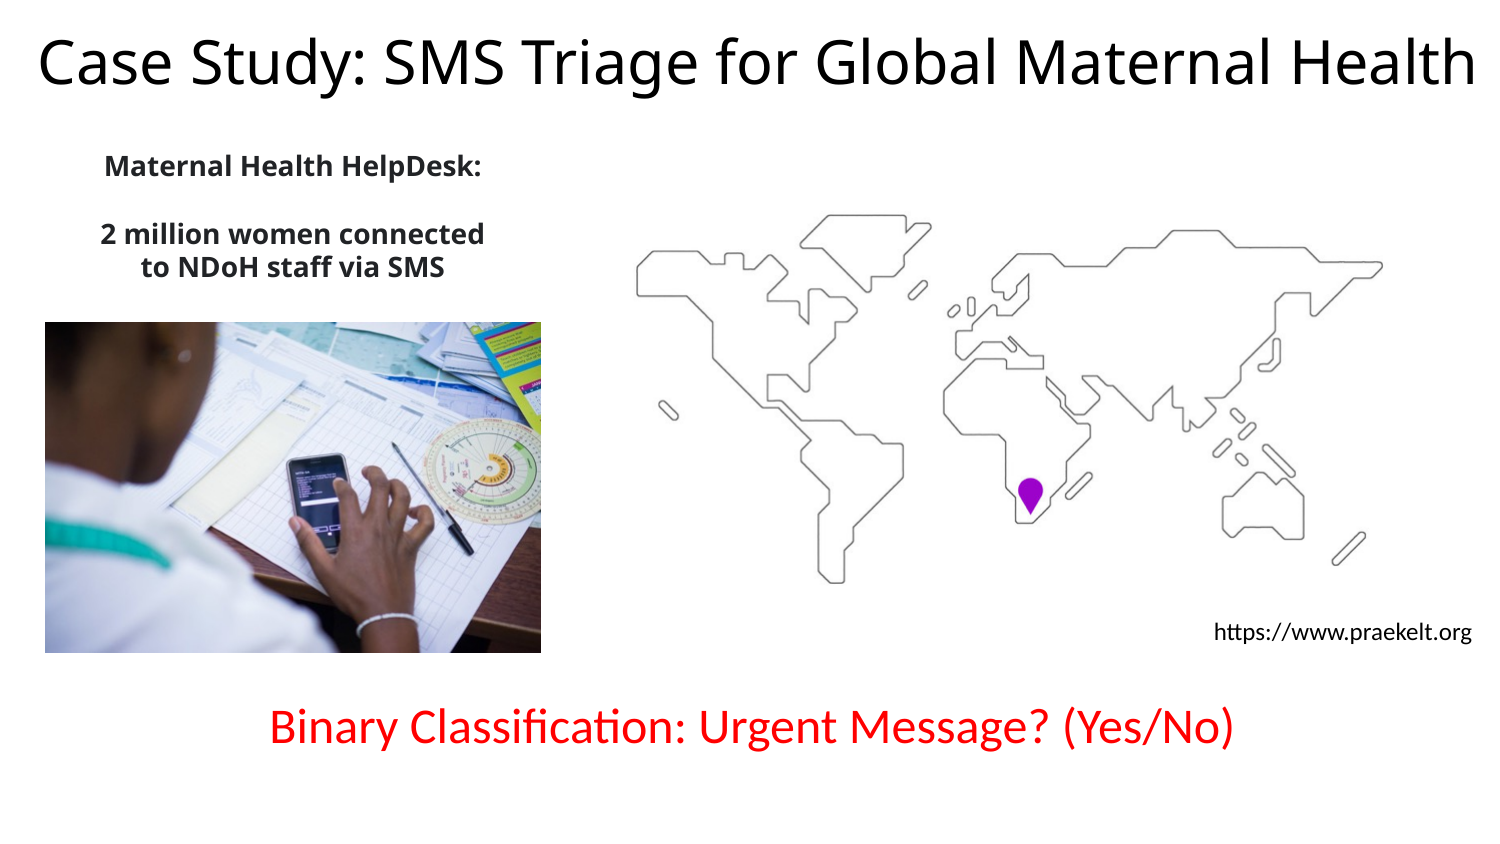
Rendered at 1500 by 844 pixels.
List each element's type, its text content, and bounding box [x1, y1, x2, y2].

picture [484, 322, 541, 371]
picture [607, 178, 1415, 609]
title Case Study: SMS Triage for Global Maternal Health [22, 17, 1500, 108]
text_box https://www.praekelt.org [1198, 608, 1488, 653]
text_box Maternal Health HelpDesk: 2 million women connected to NDoH staff via SMS [70, 141, 516, 291]
picture [45, 322, 541, 653]
text_box Binary Classification: Urgent Message? (Yes/No) [254, 686, 1251, 762]
